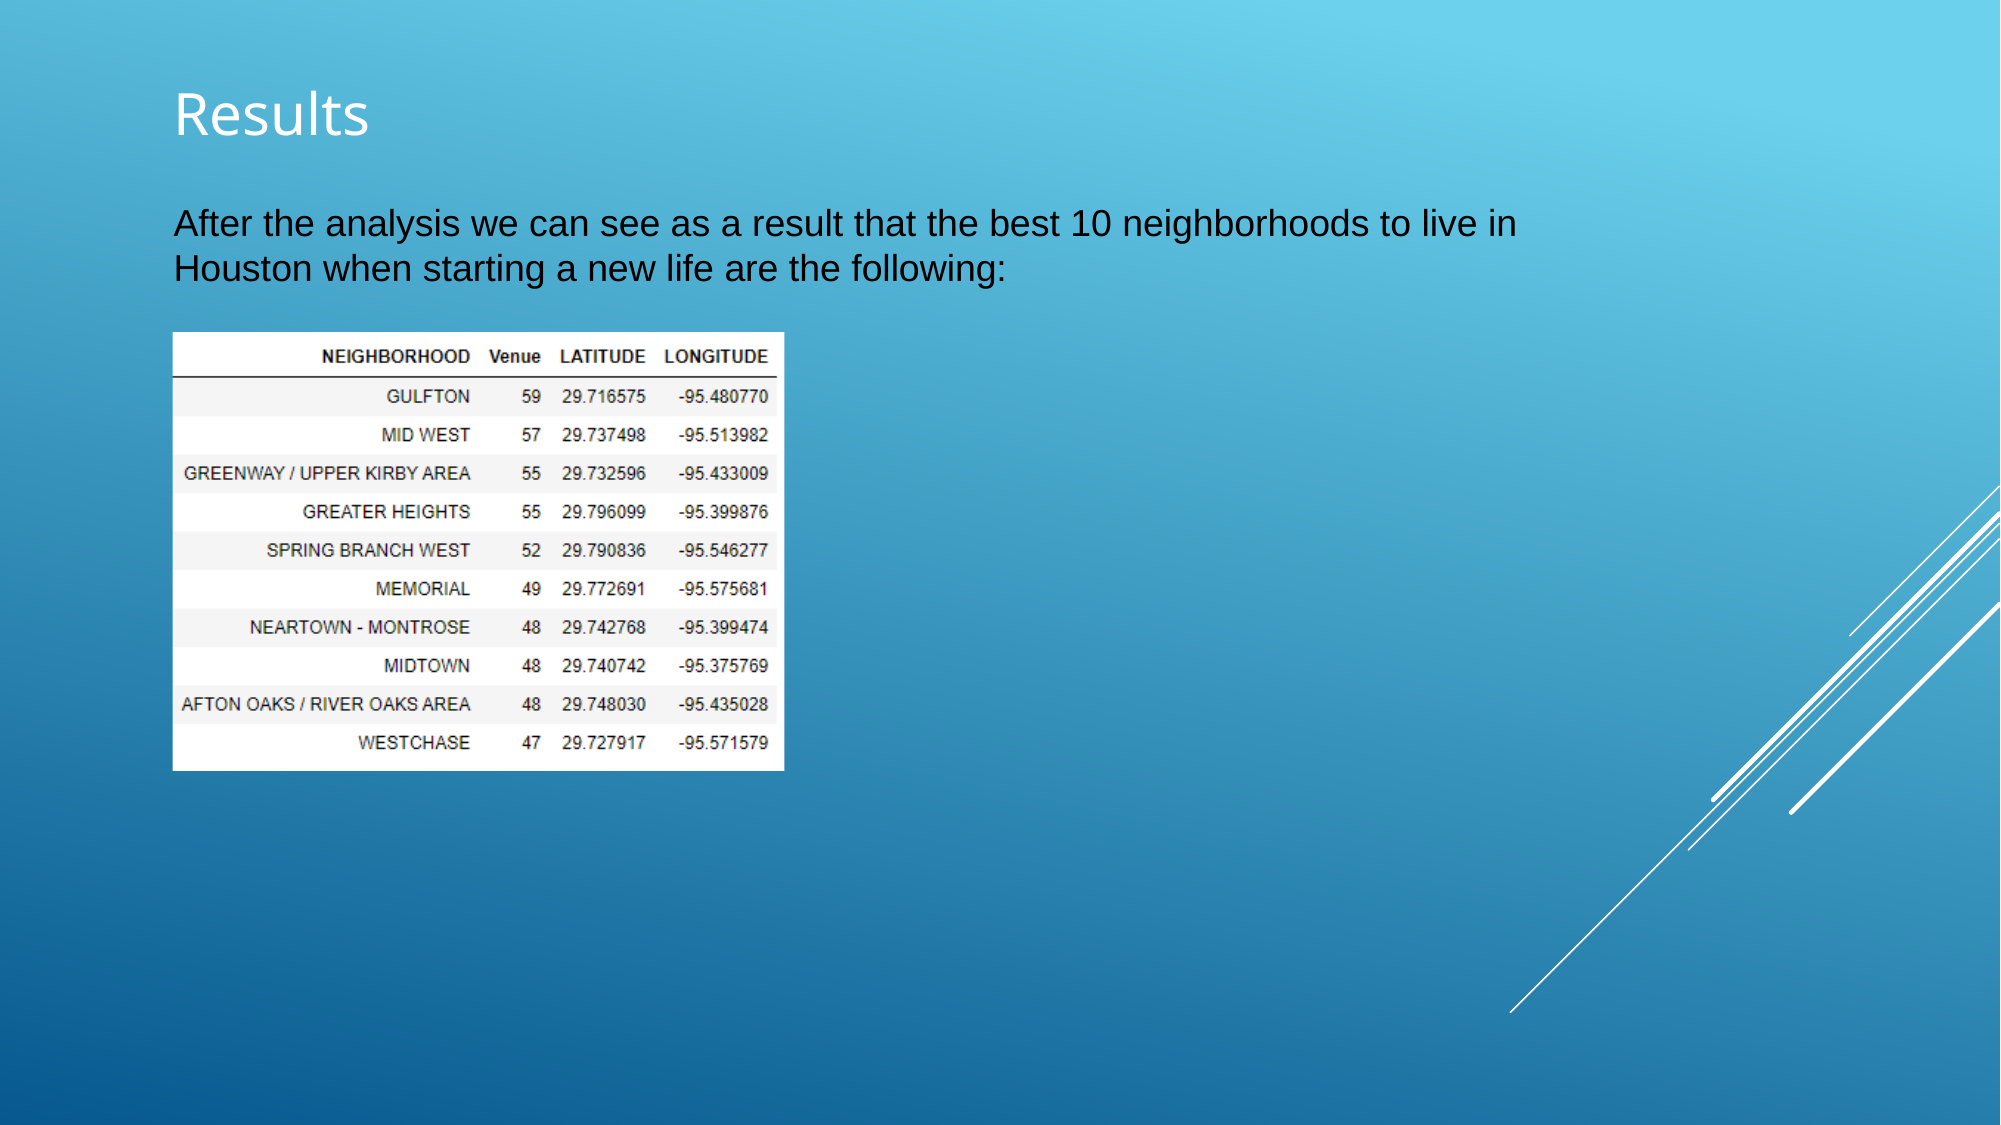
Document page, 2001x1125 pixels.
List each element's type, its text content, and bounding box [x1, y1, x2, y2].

picture [172, 332, 785, 771]
text_box After the analysis we can see as a result that the best 10 neighborhoods to live in Houston when starting a new life are the following: [158, 191, 1658, 296]
text_box Results [158, 69, 1278, 155]
